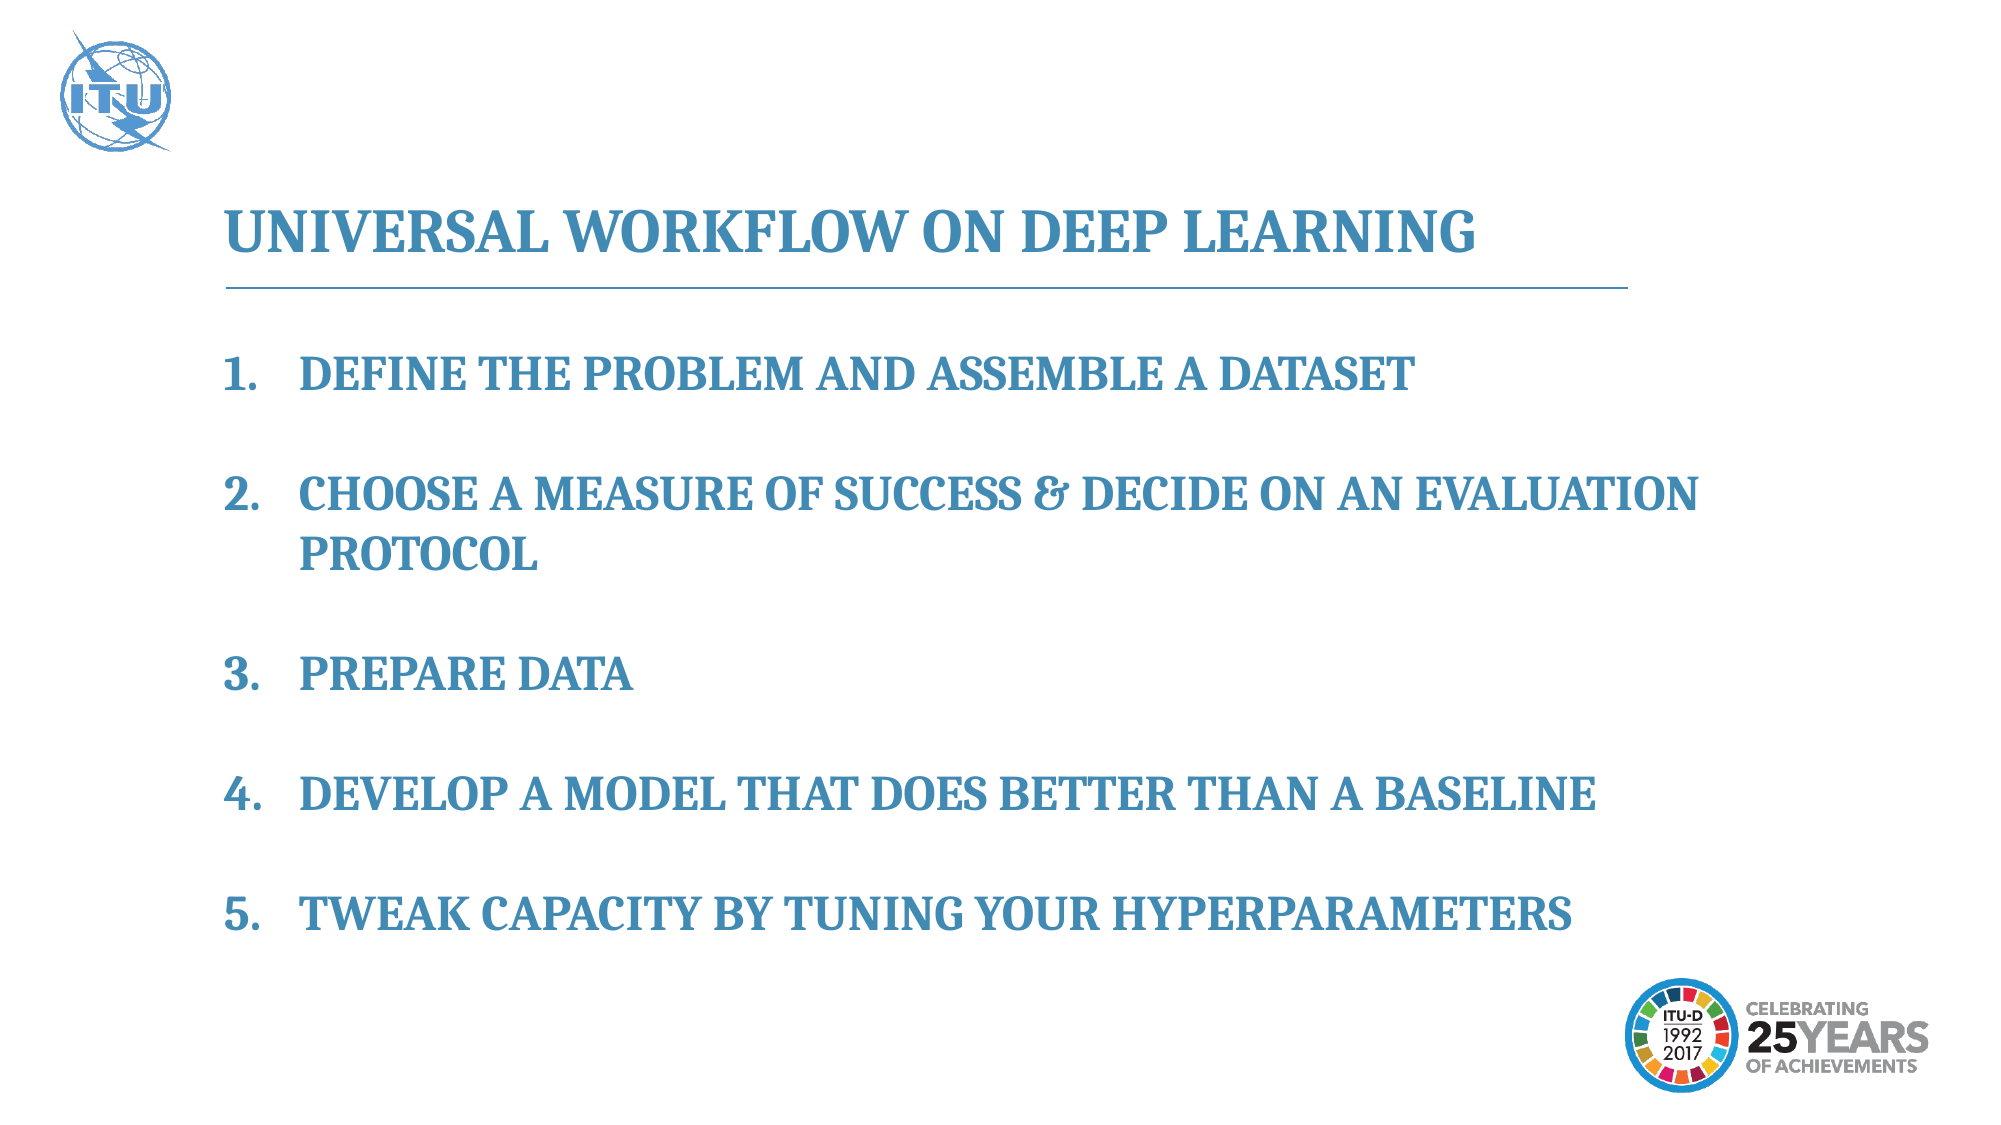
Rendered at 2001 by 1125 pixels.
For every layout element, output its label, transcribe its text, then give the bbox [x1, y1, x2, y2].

text_box DEFINE THE PROBLEM AND ASSEMBLE A DATASET CHOOSE A MEASURE OF SUCCESS & DECIDE ON AN EVALUATION PROTOCOL PREPARE DATA DEVELOP A MODEL THAT DOES BETTER THAN A BASELINE TWEAK CAPACITY BY TUNING YOUR HYPERPARAMETERS [209, 333, 1835, 1069]
picture [57, 26, 177, 156]
picture [1623, 977, 1930, 1093]
text_box UNIVERSAL WORKFLOW ON DEEP LEARNING [208, 182, 1718, 273]
